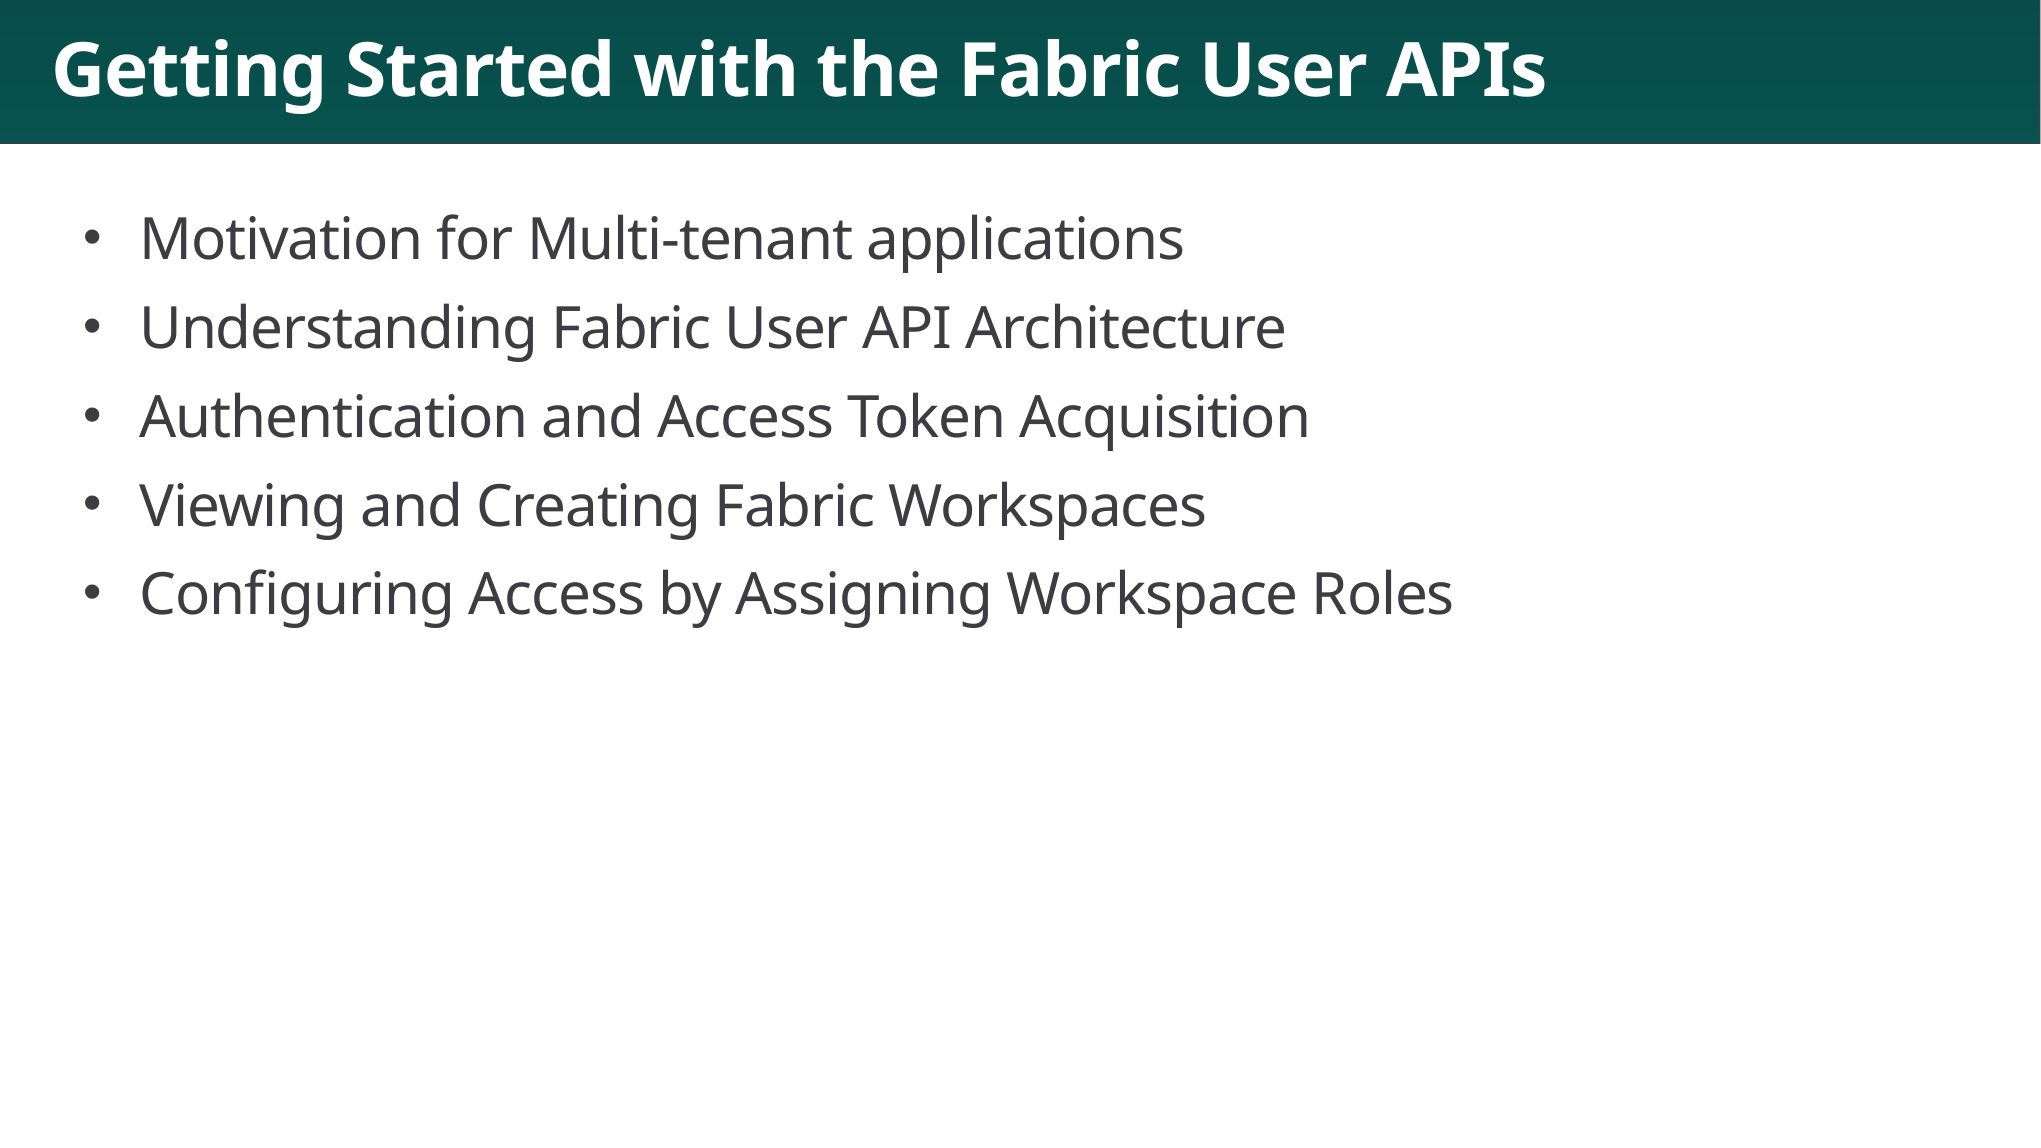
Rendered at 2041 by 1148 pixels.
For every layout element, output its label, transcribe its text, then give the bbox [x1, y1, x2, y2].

list Motivation for Multi-tenant applications Understanding Fabric User API Architecture Authentication and Access Token Acquisition Viewing and Creating Fabric Workspaces Configuring Access by Assigning Workspace Roles [83, 201, 1988, 794]
title Getting Started with the Fabric User APIs [51, 31, 1988, 113]
